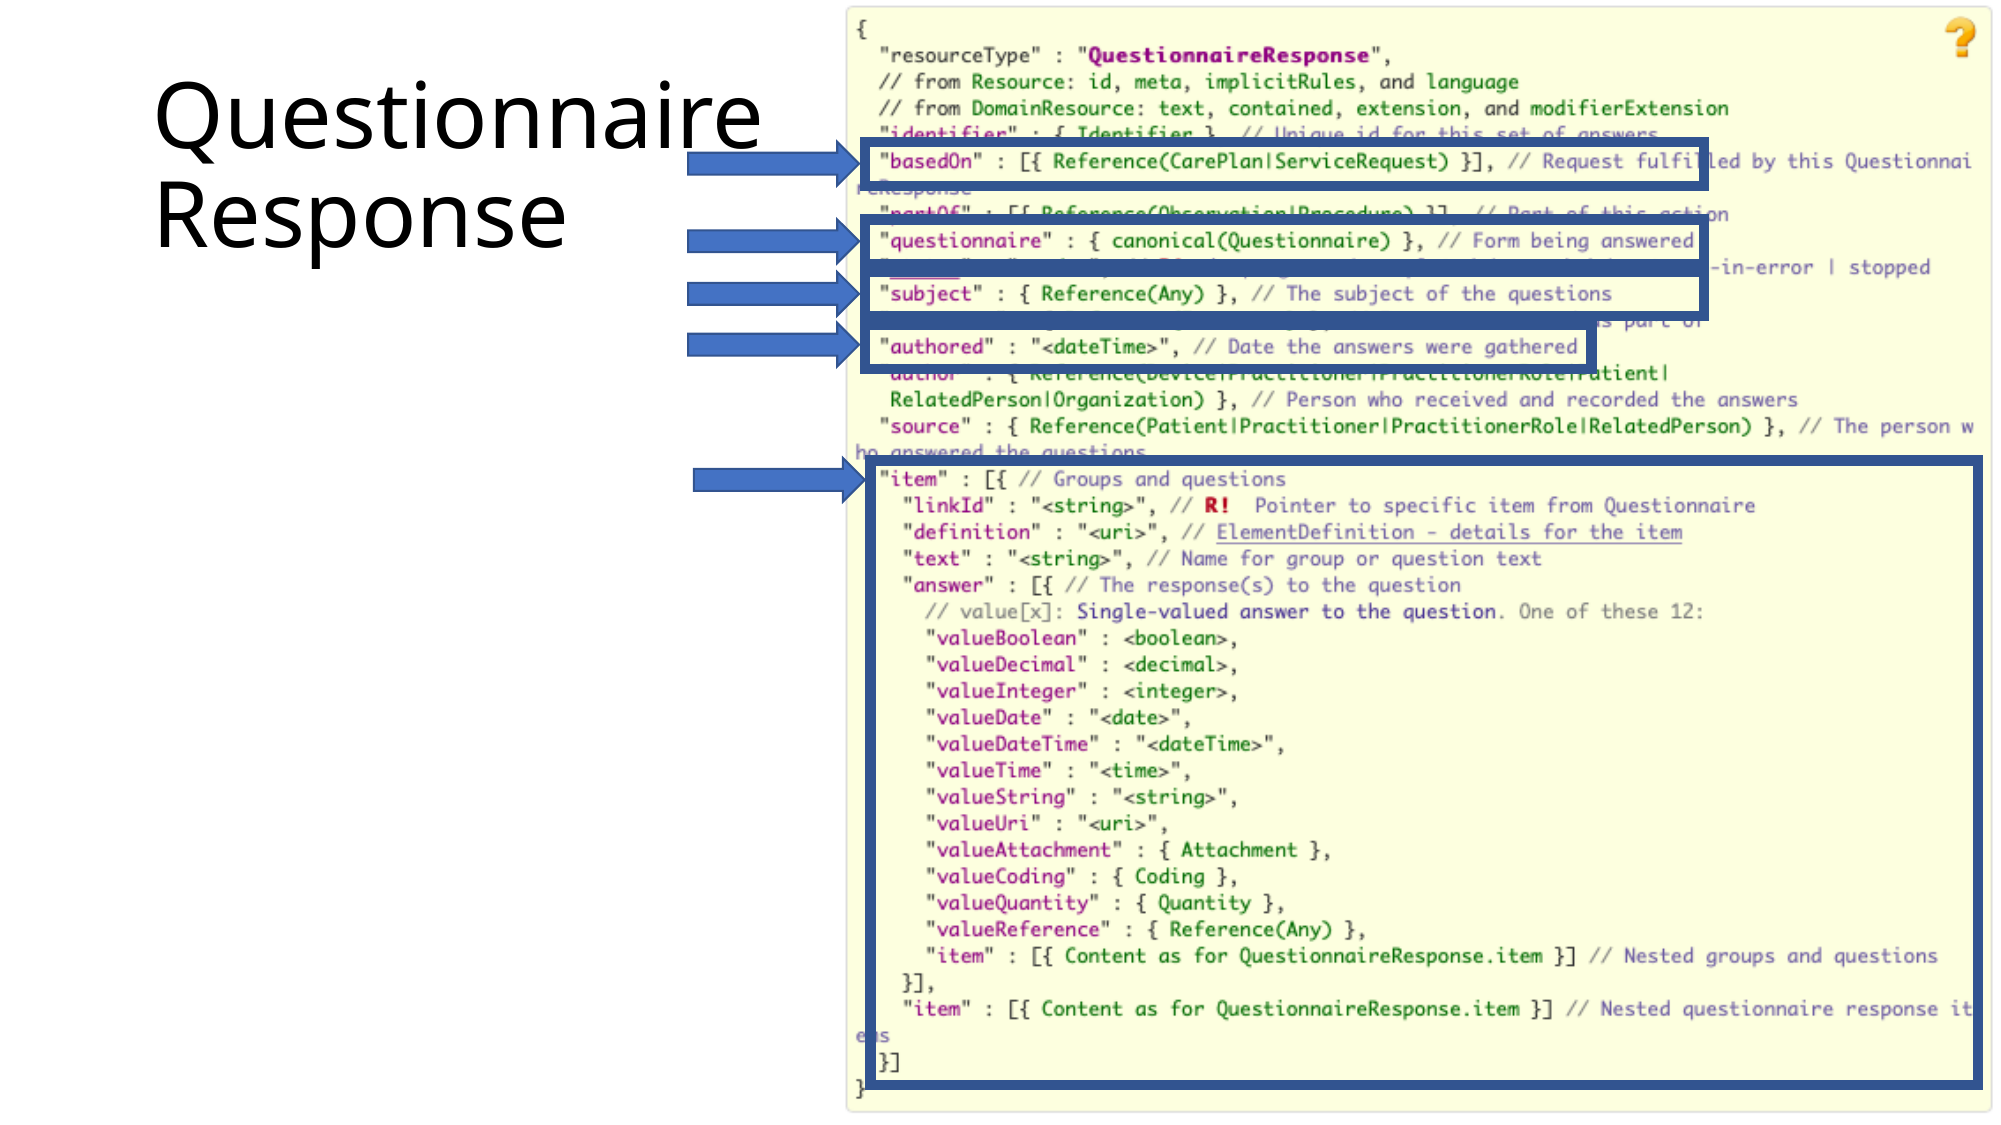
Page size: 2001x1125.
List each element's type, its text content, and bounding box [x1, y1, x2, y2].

title Questionnaire Response [137, 59, 839, 278]
picture [839, 0, 2000, 1123]
text_box [687, 320, 839, 370]
text_box [687, 216, 839, 266]
text_box [692, 467, 839, 492]
text_box [687, 139, 839, 188]
text_box [687, 269, 839, 319]
